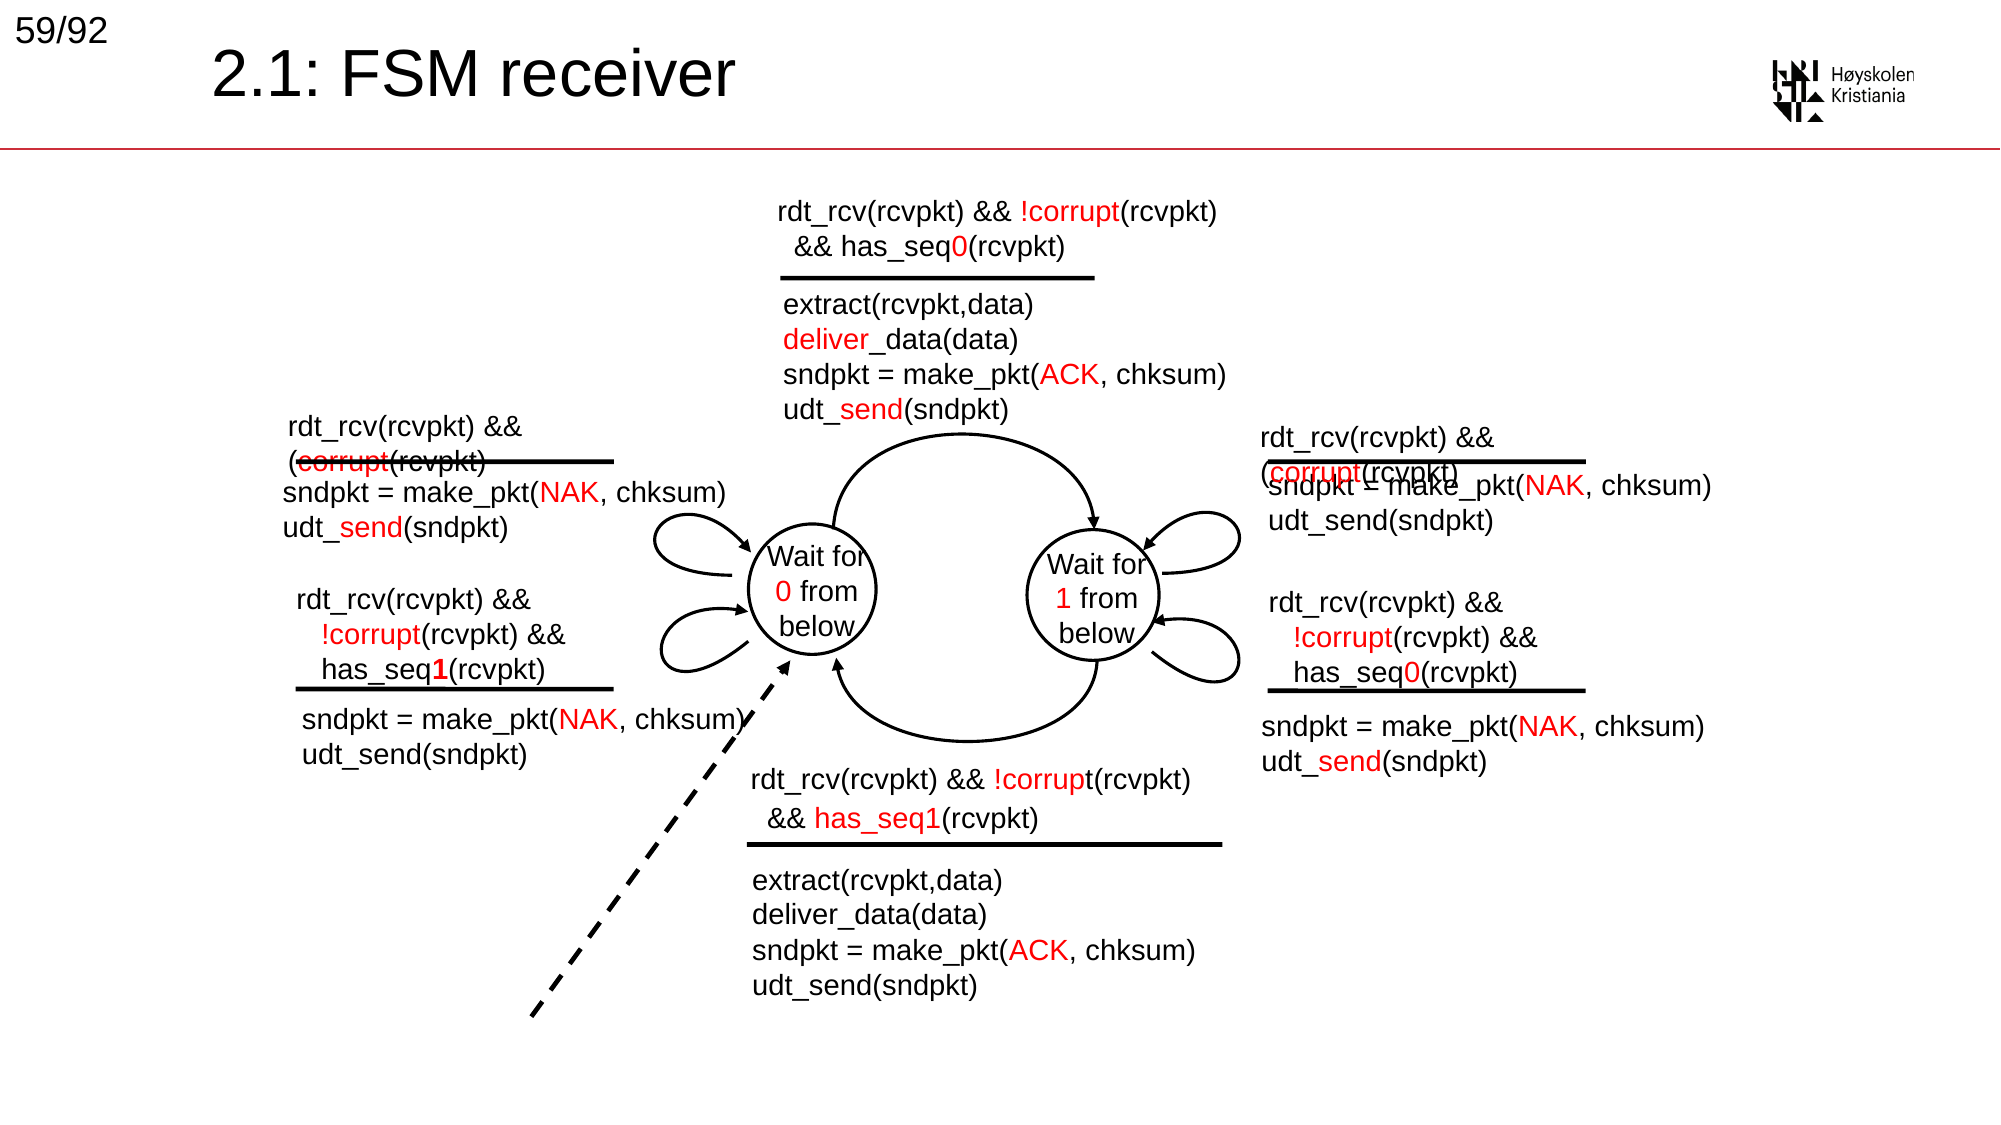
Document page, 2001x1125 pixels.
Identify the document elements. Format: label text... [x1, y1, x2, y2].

text_box rdt_rcv(rcvpkt) && !corrupt(rcvpkt) && has_seq0(rcvpkt) [1253, 576, 1685, 677]
text_box sndpkt = make_pkt(NAK, chksum) udt_send(sndpkt) [1246, 699, 1729, 767]
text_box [748, 523, 883, 655]
text_box sndpkt = make_pkt(NAK, chksum) udt_send(sndpkt) [267, 465, 765, 533]
text_box extract(rcvpkt,data) deliver_data(data) sndpkt = make_pkt(ACK, chksum) udt_send(sndpkt) [768, 279, 1339, 394]
text_box rdt_rcv(rcvpkt) && (corrupt(rcvpkt) [1245, 410, 1717, 511]
text_box [833, 433, 1100, 530]
text_box [831, 657, 1098, 742]
text_box sndpkt = make_pkt(NAK, chksum) udt_send(sndpkt) [287, 692, 770, 760]
text_box sndpkt = make_pkt(NAK, chksum) udt_send(sndpkt) [1253, 459, 1750, 527]
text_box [735, 753, 1324, 847]
text_box [654, 514, 748, 576]
text_box [713, 603, 748, 665]
slide_number 59/92 [0, 0, 208, 74]
text_box [1163, 613, 1240, 683]
text_box extract(rcvpkt,data) deliver_data(data) sndpkt = make_pkt(ACK, chksum) udt_send(sndpkt) [737, 853, 1370, 1017]
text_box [762, 184, 1416, 279]
text_box [778, 660, 791, 675]
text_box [1027, 529, 1163, 661]
text_box [1163, 512, 1240, 574]
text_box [273, 400, 745, 501]
title 2.1: FSM receiver [196, 30, 1961, 135]
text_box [281, 572, 713, 690]
